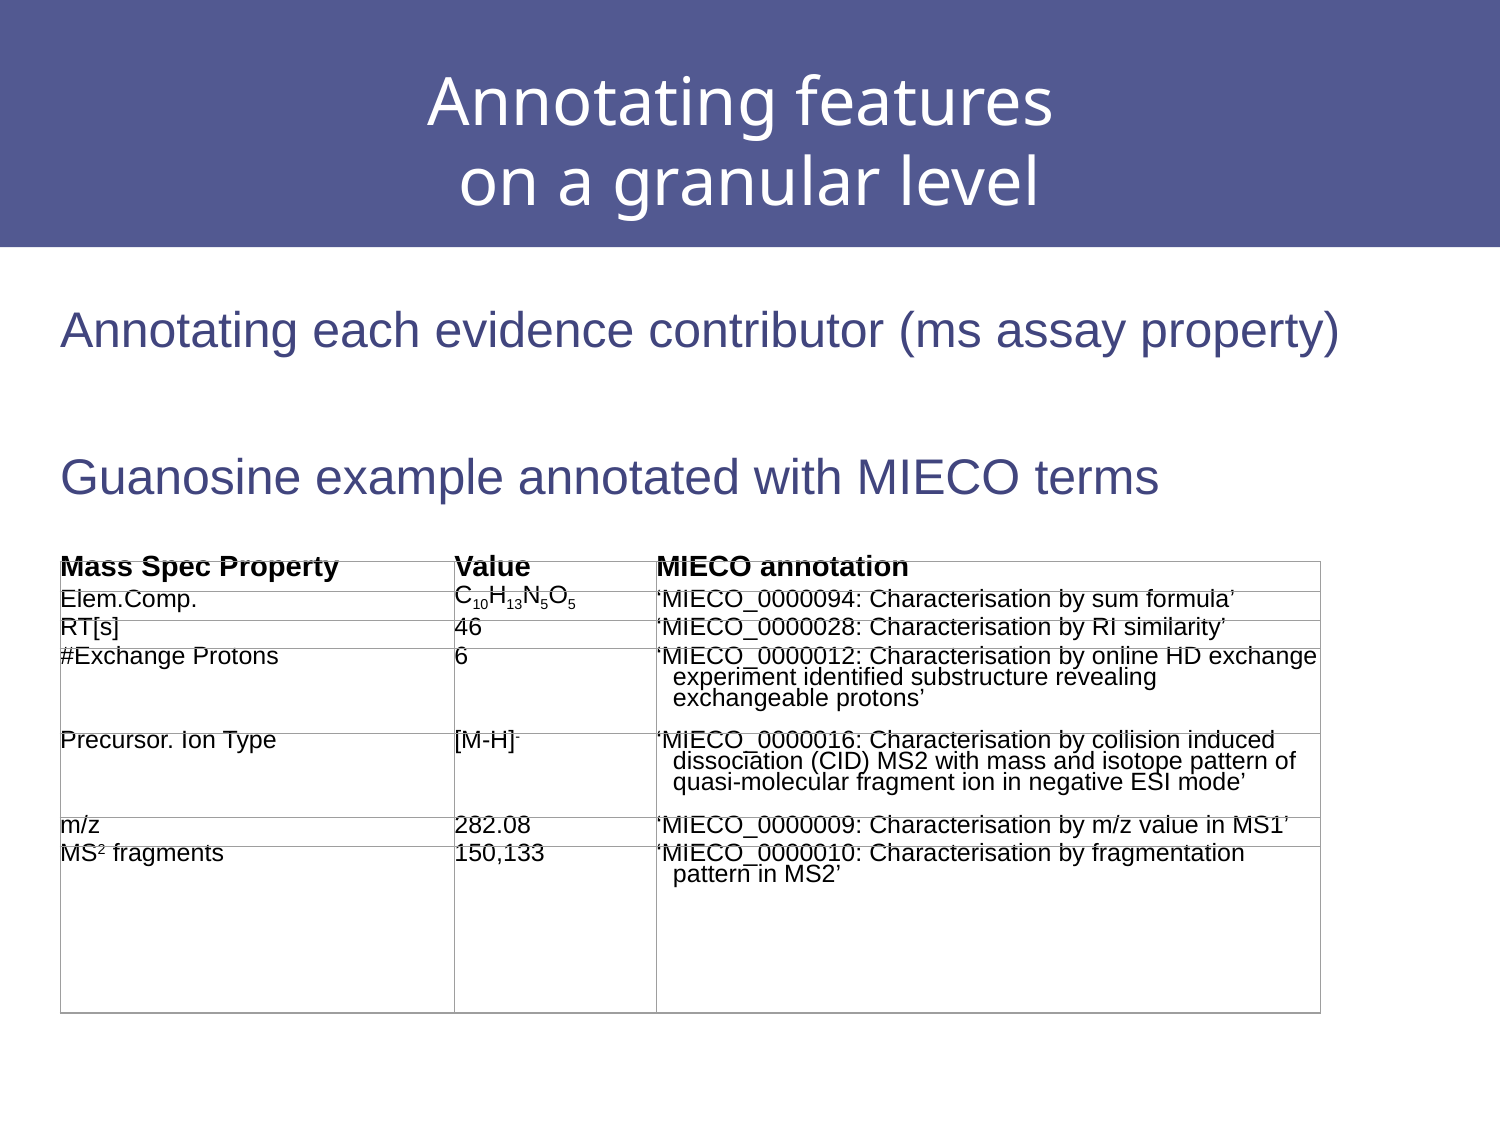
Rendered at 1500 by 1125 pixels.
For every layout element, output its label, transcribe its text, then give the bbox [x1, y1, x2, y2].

table_header MIECO annotation [657, 562, 1320, 591]
table_cell ‘MIECO_0000094: Characterisation by sum formula’ [657, 592, 1320, 620]
table_cell ‘MIECO_0000010: Characterisation by fragmentation pattern in MS2’ [657, 847, 1320, 1012]
table_cell ‘MIECO_0000012: Characterisation by online HD exchange experiment identified substructure revealing exchangeable protons’ [657, 649, 1320, 733]
table_cell ‘MIECO_0000009: Characterisation by m/z value in MS1’ [657, 818, 1320, 846]
table_cell C10H13N5O5 [455, 592, 656, 620]
table_cell 46 [455, 621, 656, 648]
table_cell ‘MIECO_0000028: Characterisation by RI similarity’ [657, 621, 1320, 648]
table_cell RT[s] [61, 621, 454, 648]
table_cell Precursor. Ion Type [61, 734, 454, 817]
table_cell 282.08 [455, 818, 656, 846]
table_cell [M-H]- [455, 734, 656, 817]
table_cell MS2 fragments [61, 847, 454, 1012]
table_cell 6 [455, 649, 656, 733]
table_cell ‘MIECO_0000016: Characterisation by collision induced dissociation (CID) MS2 with mass and isotope pattern of quasi-molecular fragment ion in negative ESI mode’ [657, 734, 1320, 817]
table_header Mass Spec Property [61, 562, 454, 591]
table_cell #Exchange Protons [61, 649, 454, 733]
title Annotating features on a granular level [75, 45, 1425, 233]
table_cell 150,133 [455, 847, 656, 1012]
table_cell Elem.Comp. [61, 592, 454, 620]
table_header Value [455, 562, 656, 591]
list Annotating each evidence contributor (ms assay property) Guanosine example annotated with MIECO terms [11, 282, 1362, 1025]
table_cell m/z [61, 818, 454, 846]
